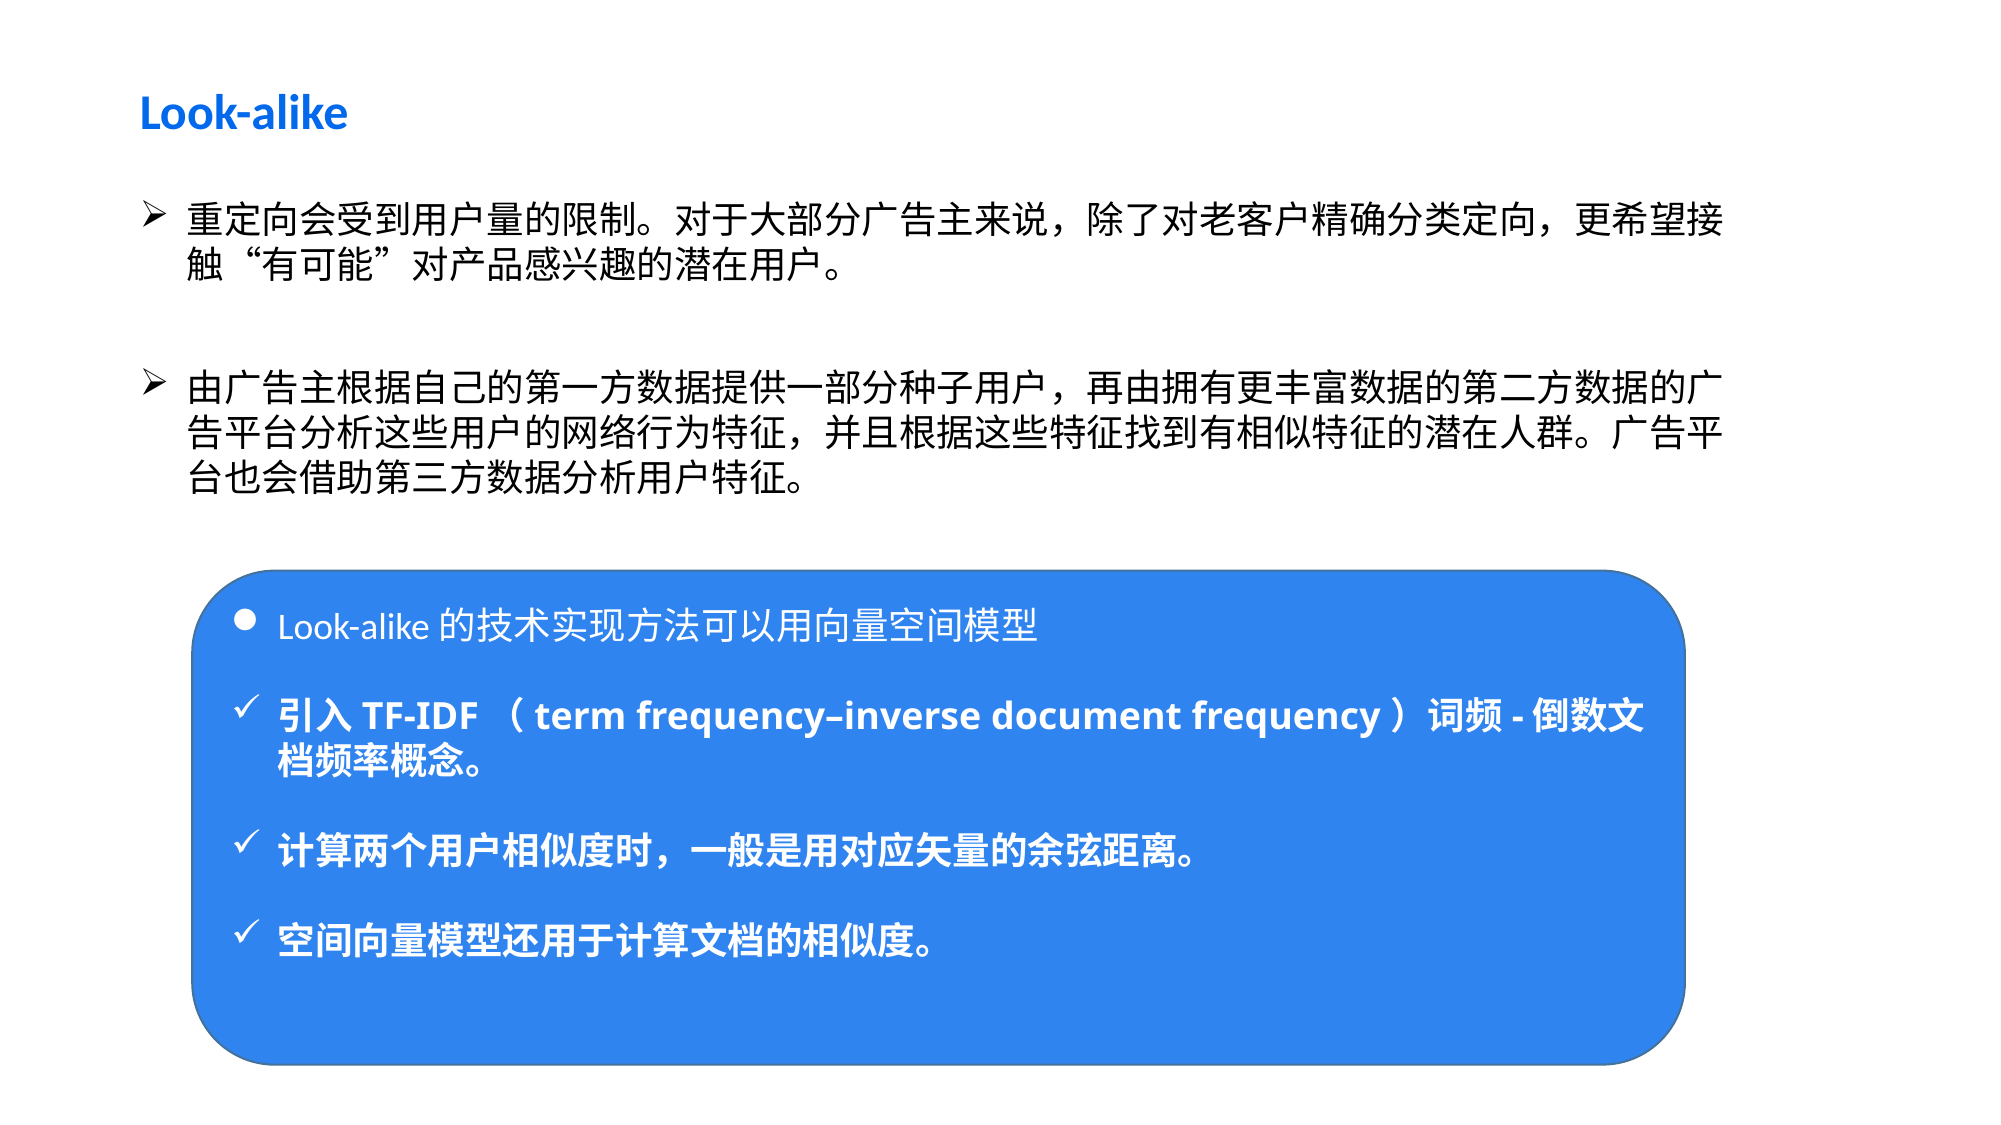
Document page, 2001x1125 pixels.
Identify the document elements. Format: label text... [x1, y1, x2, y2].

text_box 由广告主根据自己的第一方数据提供一部分种子用户，再由拥有更丰富数据的第二方数据的广告平台分析这些用户的网络行为特征，并且根据这些特征找到有相似特征的潜在人群。广告平台也会借助第三方数据分析用户特征。 [125, 356, 1753, 507]
text_box Look-alike [124, 72, 1323, 148]
text_box Look-alike的技术实现方法可以用向量空间模型 引入TF-IDF（term frequency–inverse document frequency）词频-倒数文档频率概念。 计算两个用户相似度时，一般是用对应矢量的余弦距离。 空间向量模型还用于计算文档的相似度。 [191, 569, 1686, 1066]
text_box 重定向会受到用户量的限制。对于大部分广告主来说，除了对老客户精确分类定向，更希望接触“有可能”对产品感兴趣的潜在用户。 [125, 188, 1753, 294]
